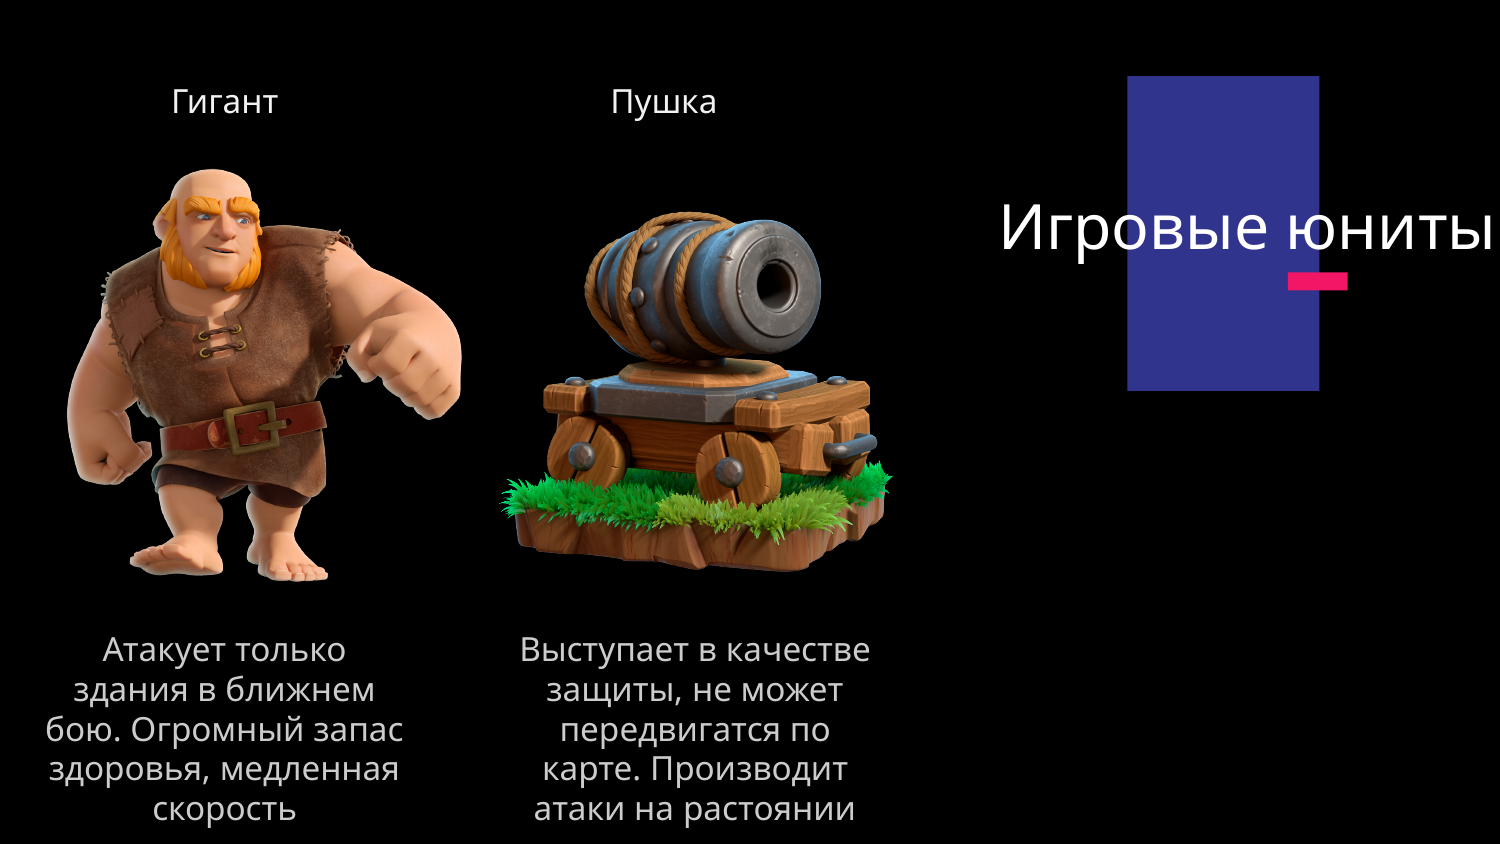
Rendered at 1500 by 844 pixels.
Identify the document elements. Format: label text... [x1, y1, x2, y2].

list Атакует только здания в ближнем бою. Огромный запас здоровья, медленная скорость [21, 612, 429, 743]
subtitle Гигант [21, 65, 429, 135]
list Выступает в качестве защиты, не может передвигатся по карте. Производит атаки на растоянии [491, 612, 899, 743]
title Игровые юниты [868, 172, 1500, 376]
subtitle Пушка [460, 65, 868, 135]
picture [497, 211, 893, 573]
picture [66, 168, 462, 582]
